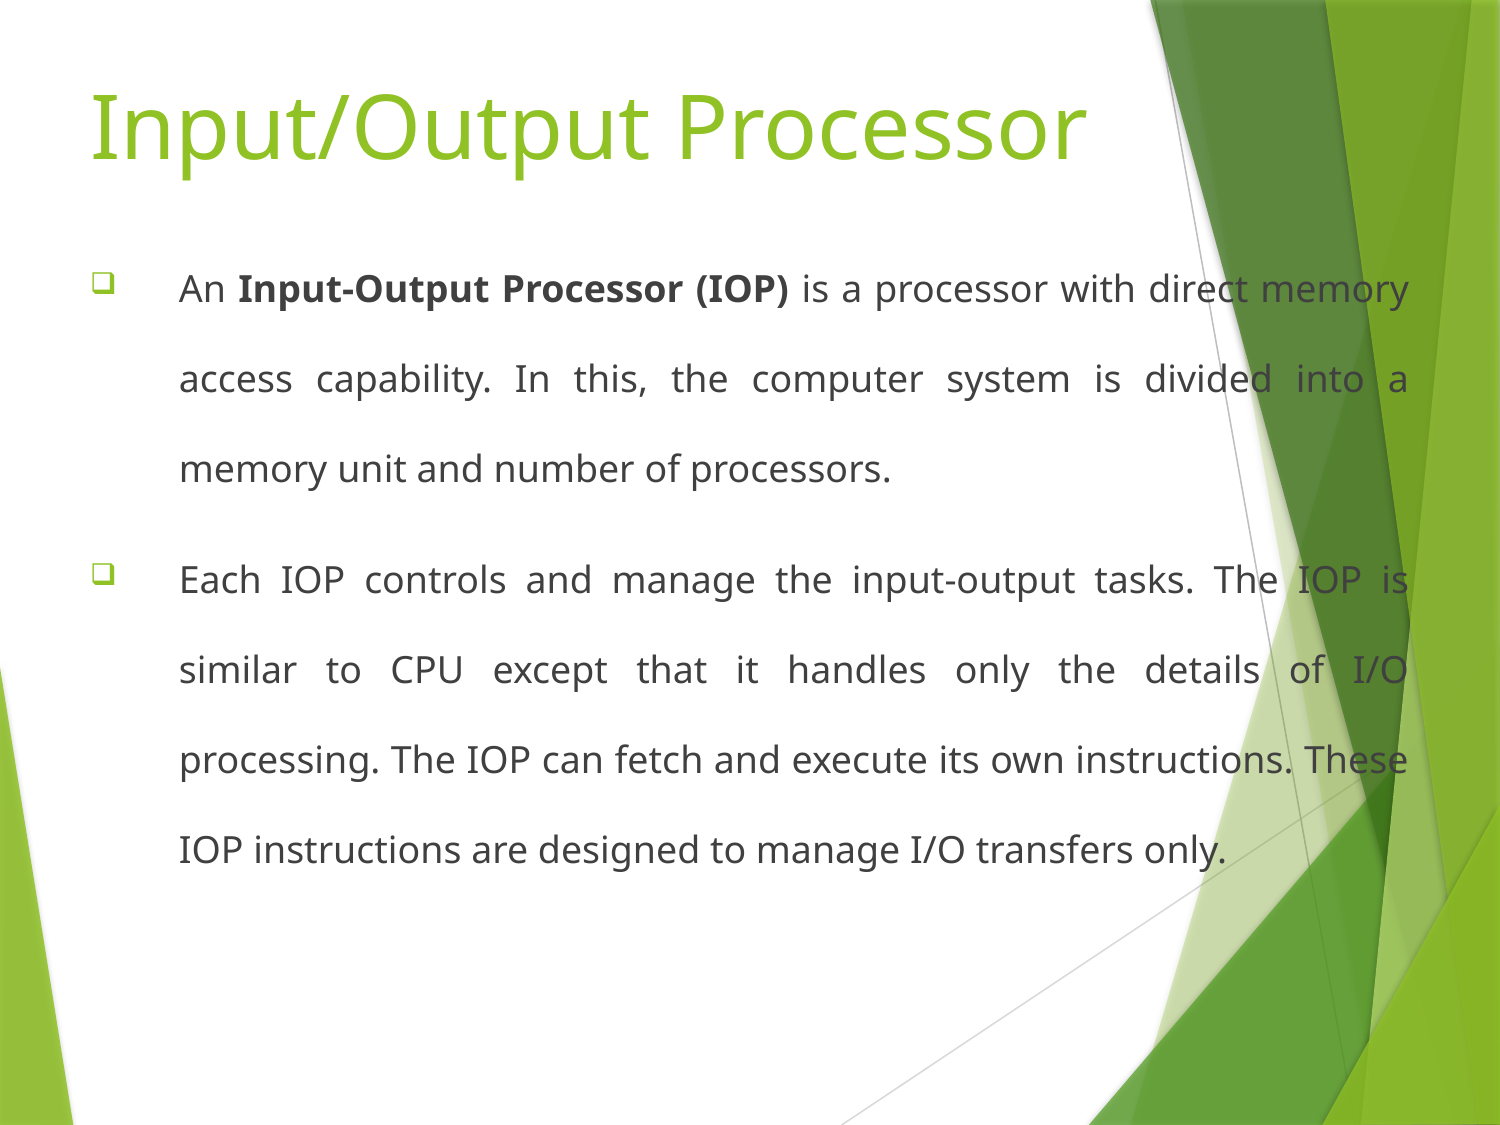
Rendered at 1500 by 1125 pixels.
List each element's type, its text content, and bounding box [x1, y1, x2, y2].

list An Input-Output Processor (IOP) is a processor with direct memory access capability. In this, the computer system is divided into a memory unit and number of processors. Each IOP controls and manage the input-output tasks. The IOP is similar to CPU except that it handles only the details of I/O processing. The IOP can fetch and execute its own instructions. These IOP instructions are designed to manage I/O transfers only. [75, 212, 1425, 1038]
title Input/Output Processor [75, 62, 1425, 212]
